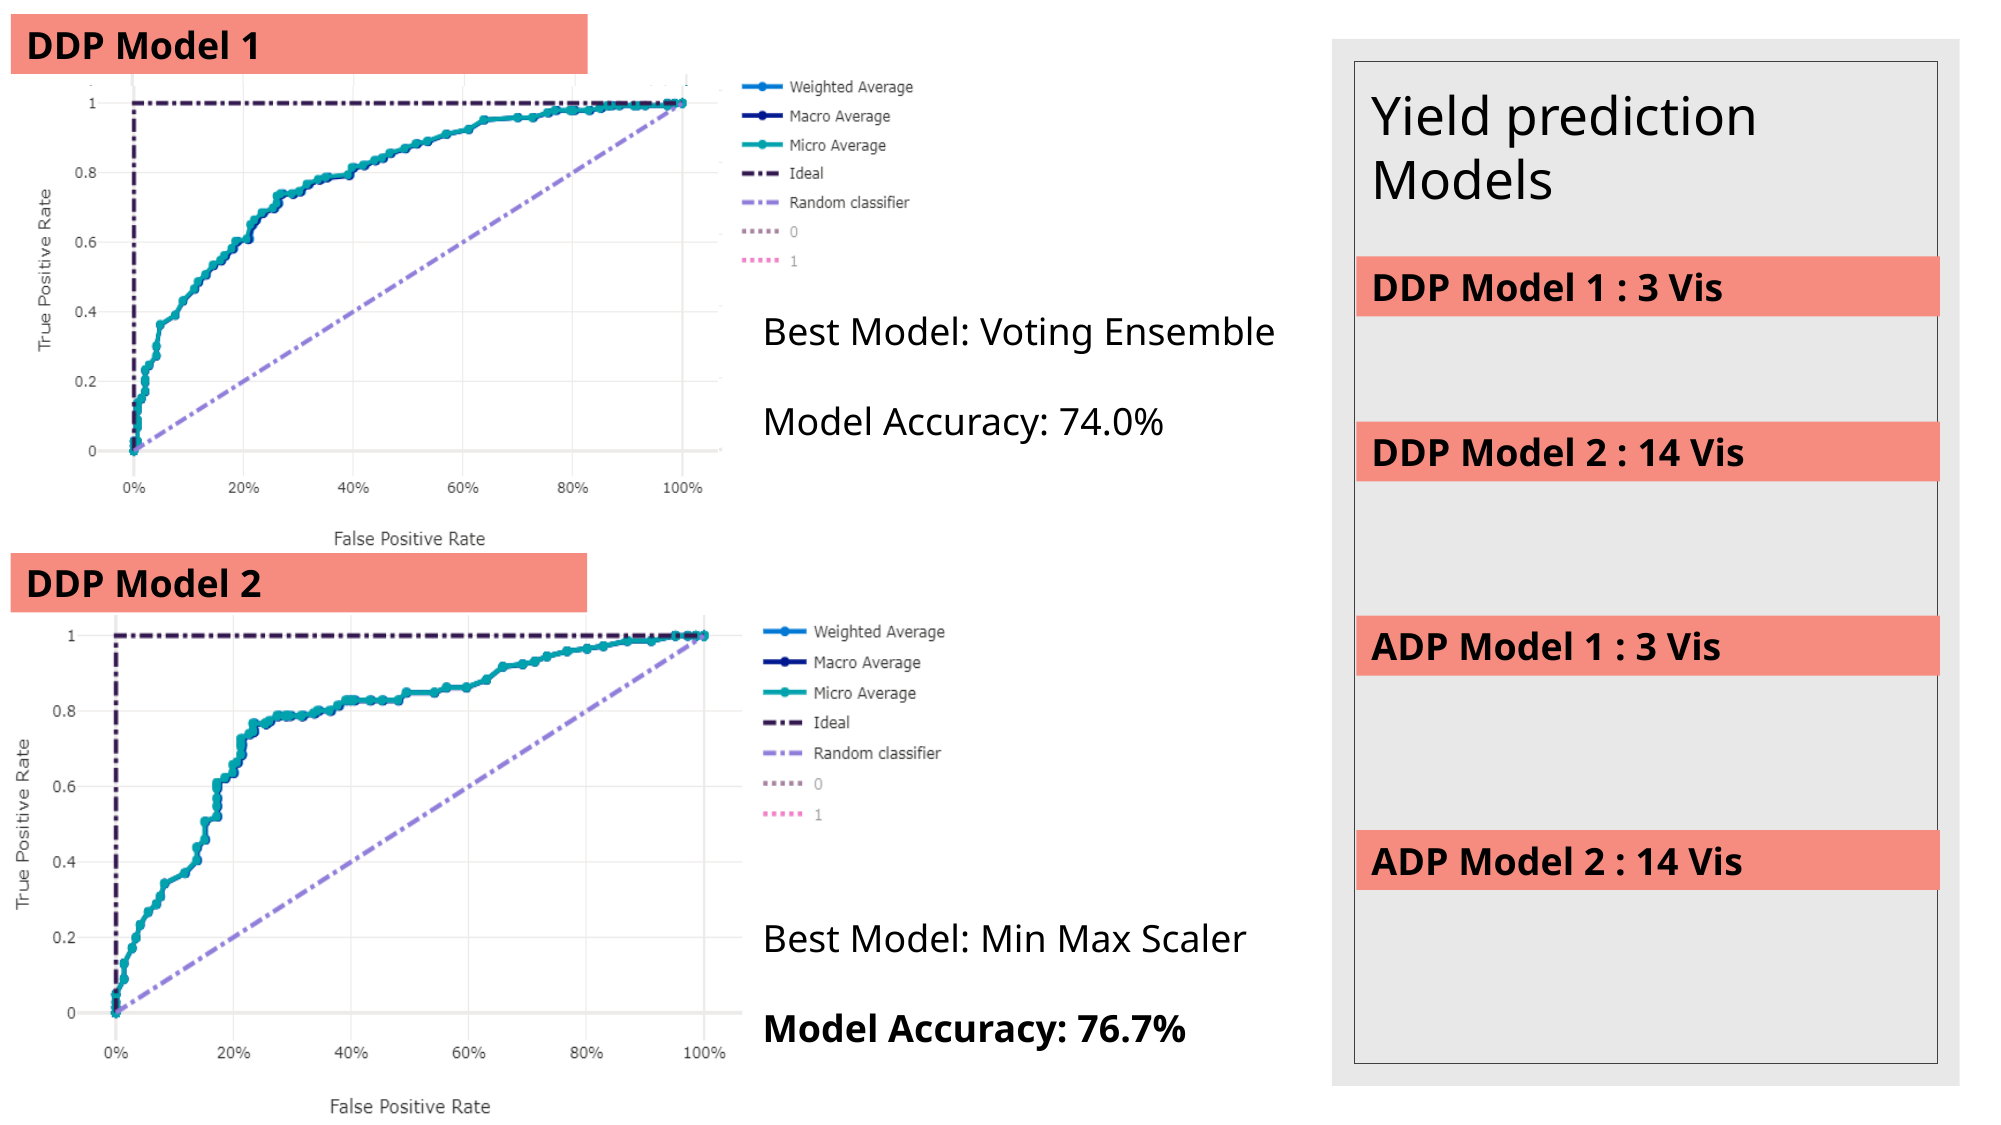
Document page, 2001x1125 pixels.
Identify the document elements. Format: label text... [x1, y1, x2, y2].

text_box Yield prediction Models [1356, 74, 1876, 218]
picture [6, 615, 948, 1125]
text_box DDP Model 2 : 14 Vis [1356, 421, 1940, 482]
text_box DDP Model 2 [10, 559, 588, 611]
text_box DDP Model 1 [10, 14, 588, 70]
text_box Best Model: Voting Ensemble Model Accuracy: 74.0% [938, 300, 1349, 451]
text_box ADP Model 2 : 14 Vis [1356, 830, 1940, 890]
text_box DDP Model 1 : 3 Vis [1356, 256, 1940, 317]
text_box ADP Model 1 : 3 Vis [1356, 615, 1940, 676]
picture [6, 74, 933, 553]
text_box Best Model: Min Max Scaler Model Accuracy: 76.7% [953, 907, 1349, 1058]
